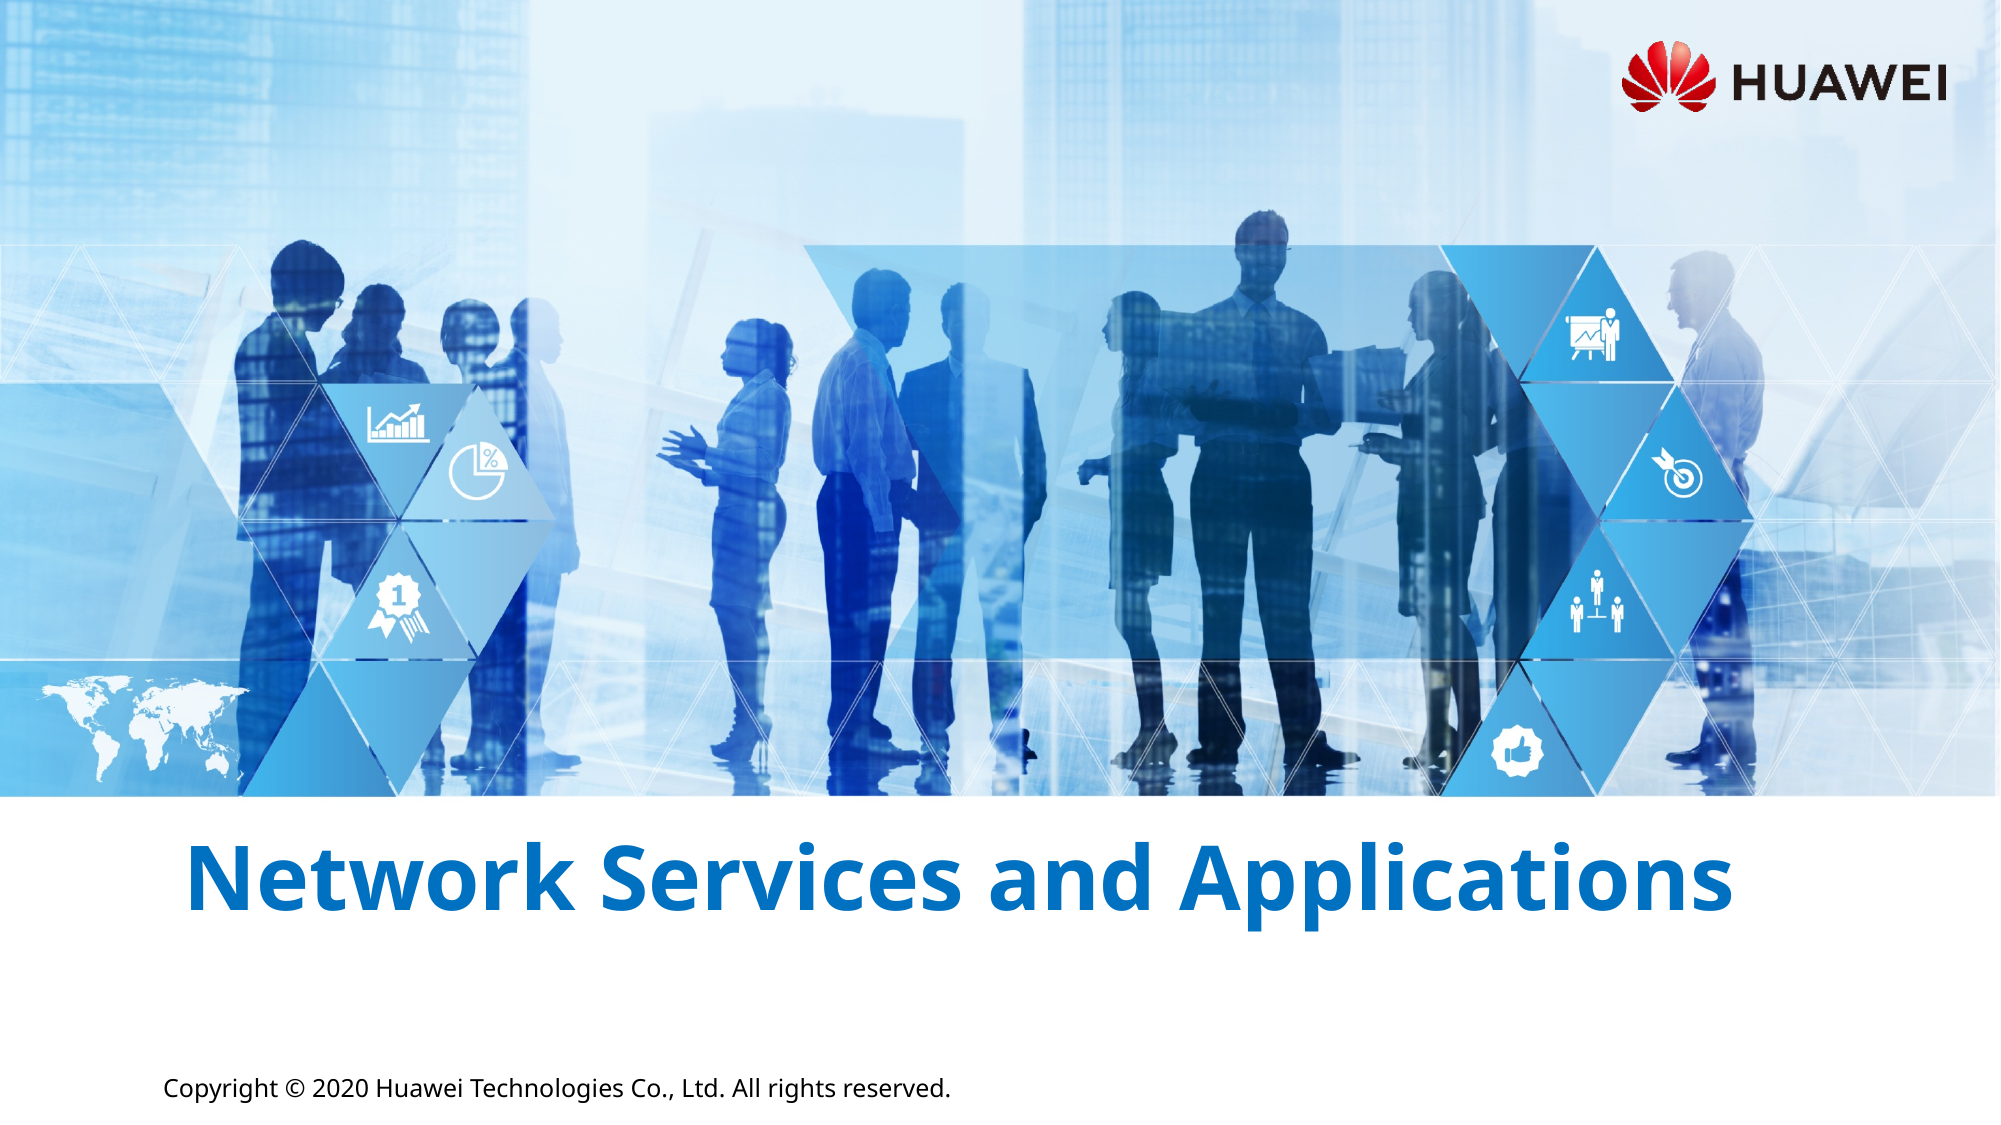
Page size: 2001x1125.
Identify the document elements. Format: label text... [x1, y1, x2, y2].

picture [0, 0, 2000, 1125]
title Network Services and Applications [168, 812, 1883, 950]
